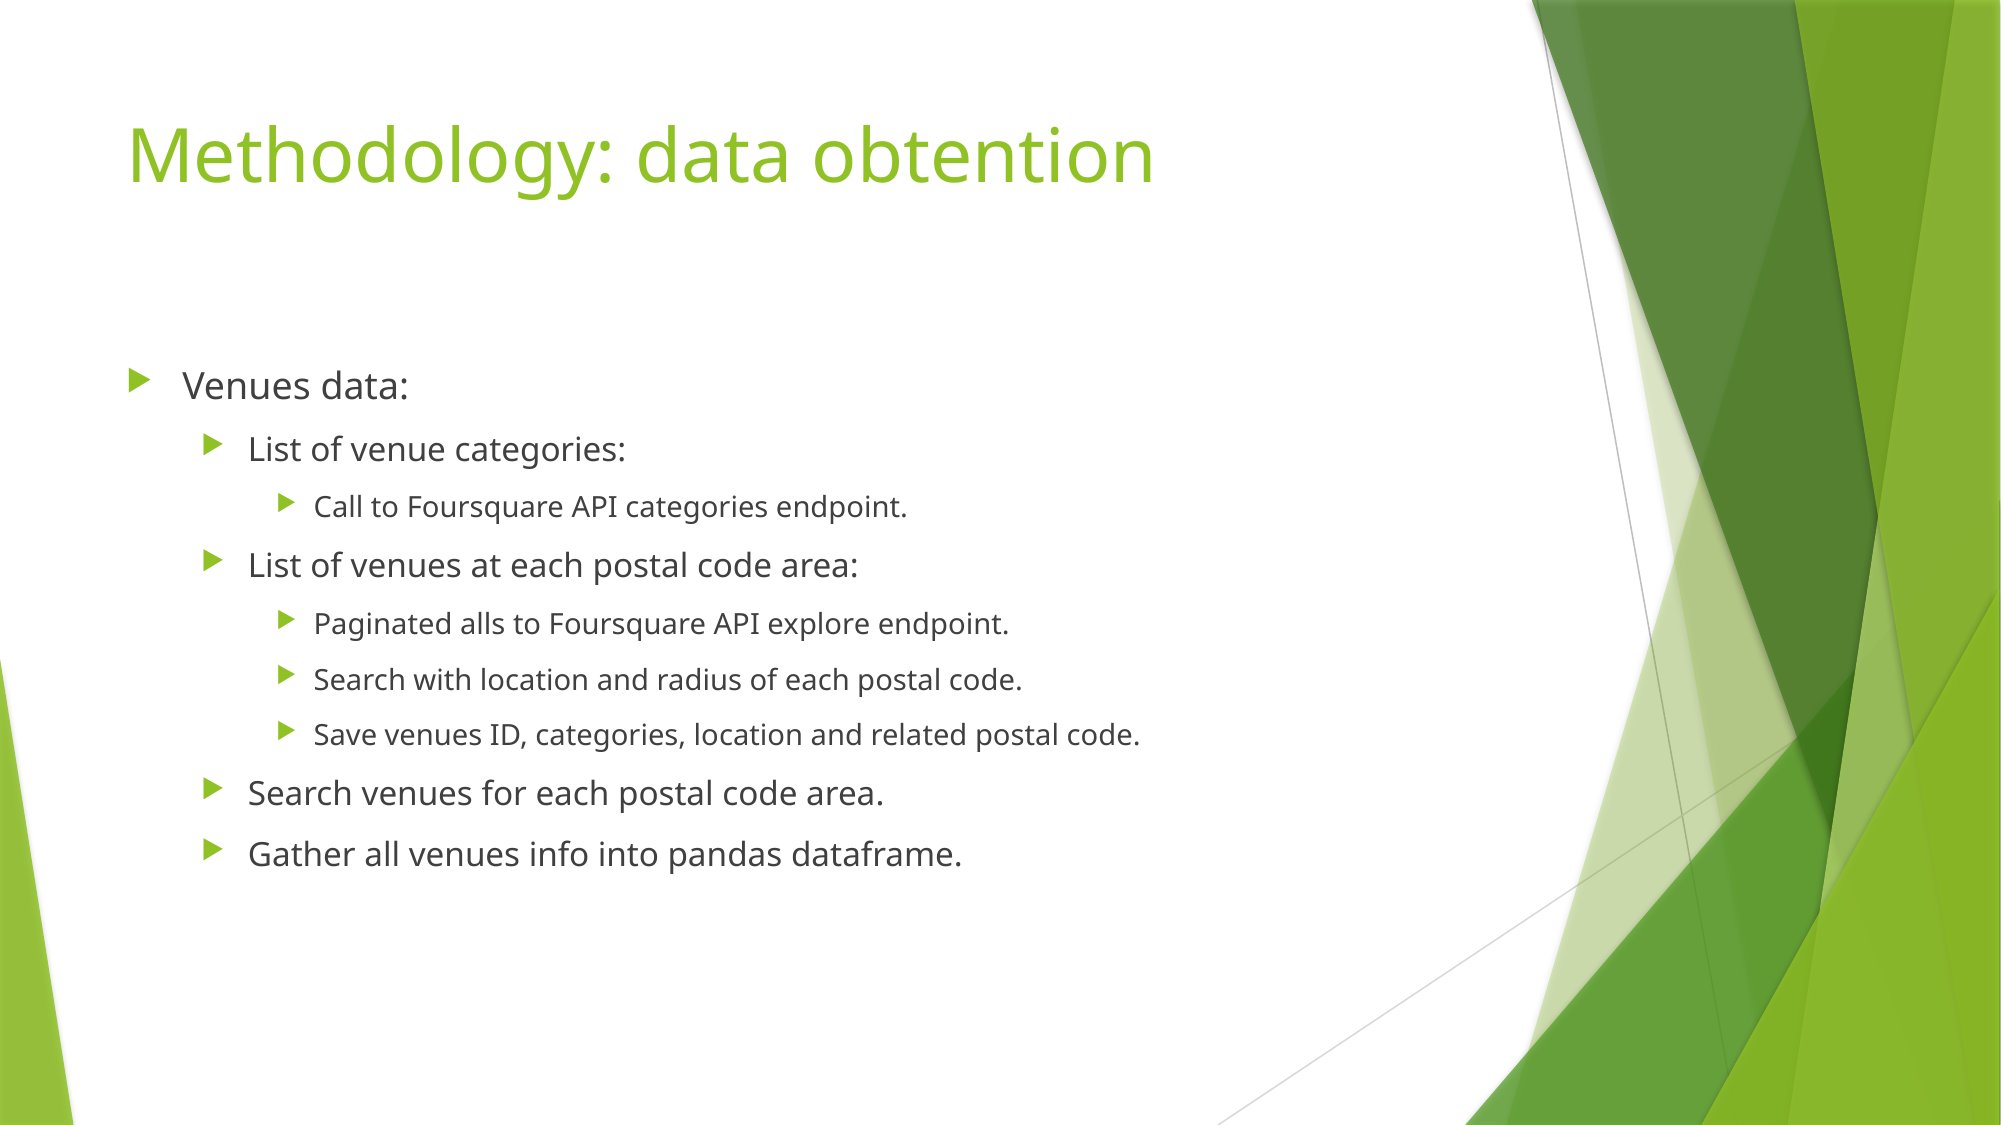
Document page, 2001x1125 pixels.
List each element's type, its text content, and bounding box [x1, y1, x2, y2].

list Venues data: List of venue categories: Call to Foursquare API categories endpoint. List of venues at each postal code area: Paginated alls to Foursquare API explore endpoint. Search with location and radius of each postal code. Save venues ID, categories, location and related postal code. Search venues for each postal code area. Gather all venues info into pandas dataframe. [111, 354, 1522, 992]
title Methodology: data obtention [111, 99, 1522, 317]
